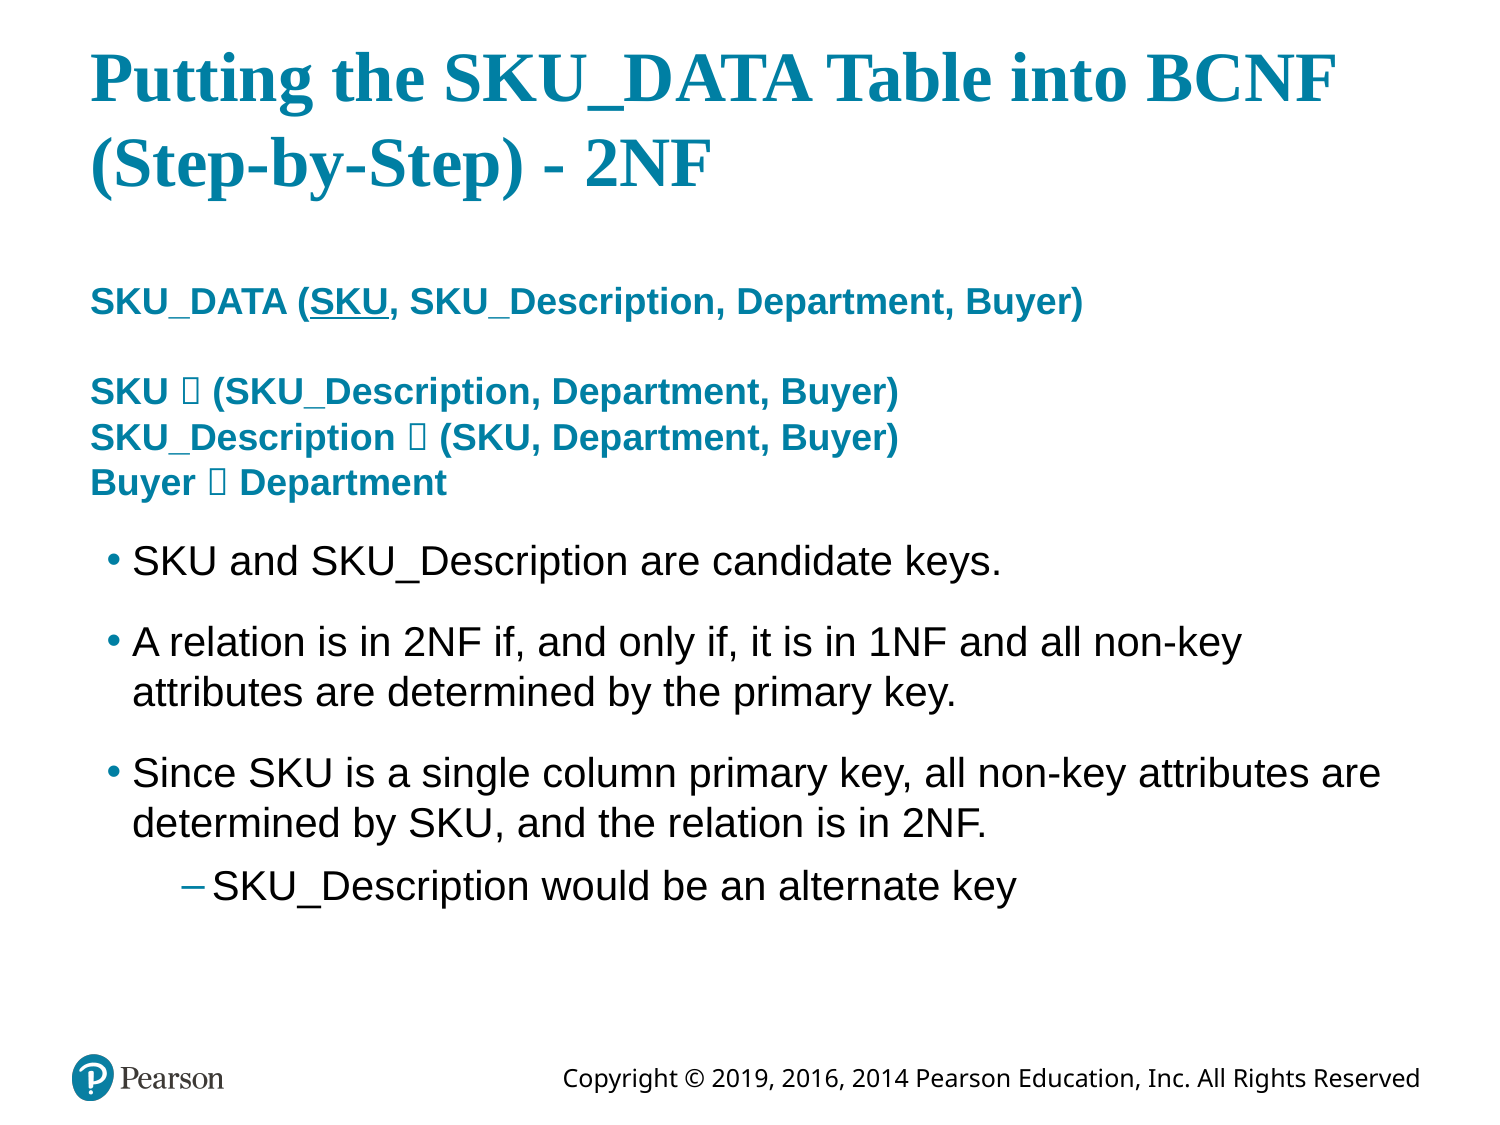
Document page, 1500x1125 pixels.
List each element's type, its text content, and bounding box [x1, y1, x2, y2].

picture [72, 1087, 83, 1101]
picture [80, 1063, 106, 1088]
picture [72, 1054, 88, 1070]
list SKU_DATA (SKU, SKU_Description, Department, Buyer) SKU  (SKU_Description, Department, Buyer) SKU_Description  (SKU, Department, Buyer) Buyer  Department SKU and SKU_Description are candidate keys. A relation is in 2NF if, and only if, it is in 1NF and all non-key attributes are determined by the primary key. Since SKU is a single column primary key, all non-key attributes are determined by SKU, and the relation is in 2NF. SKU_Description would be an alternate key [75, 262, 1425, 1005]
picture [98, 1054, 224, 1101]
title Putting the SKU_DATA Table into BCNF (Step-by-Step) - 2NF [75, 35, 1425, 216]
